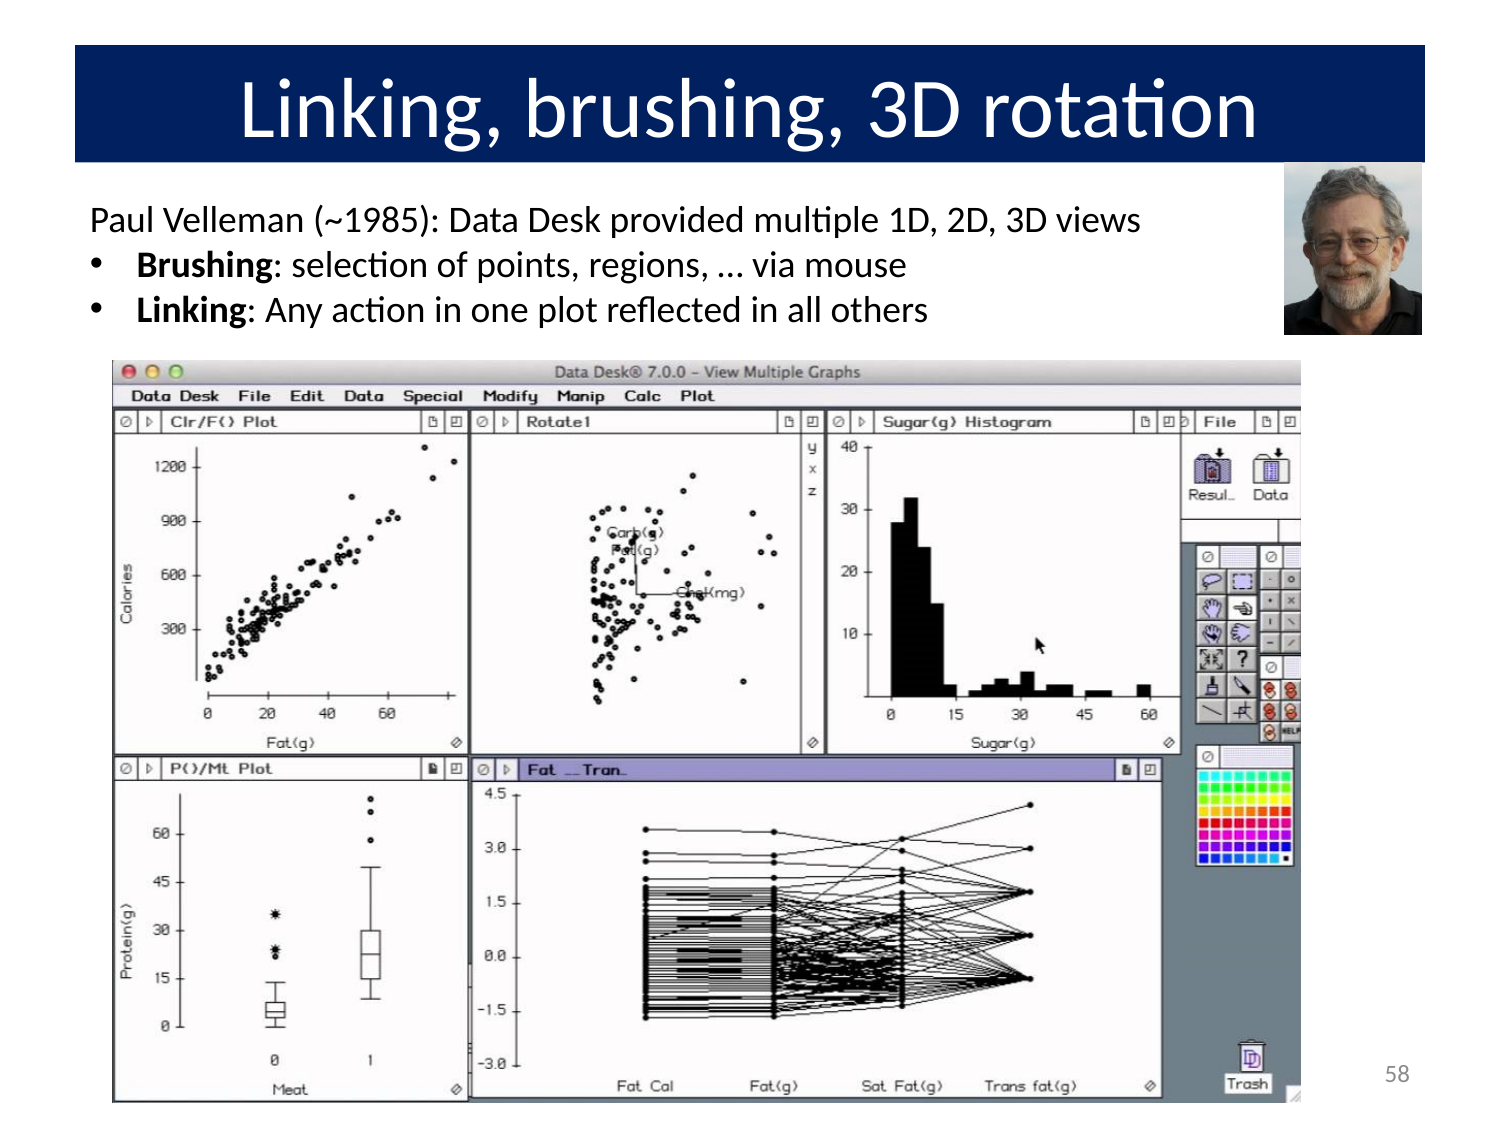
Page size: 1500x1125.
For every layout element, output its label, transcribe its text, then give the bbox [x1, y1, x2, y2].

text_box Paul Velleman (~1985): Data Desk provided multiple 1D, 2D, 3D views Brushing: selection of points, regions, … via mouse Linking: Any action in one plot reflected in all others [74, 187, 1279, 338]
picture [112, 360, 1301, 1104]
picture [1283, 162, 1422, 335]
slide_number 58 [1305, 1042, 1425, 1103]
title Linking, brushing, 3D rotation [75, 45, 1425, 163]
